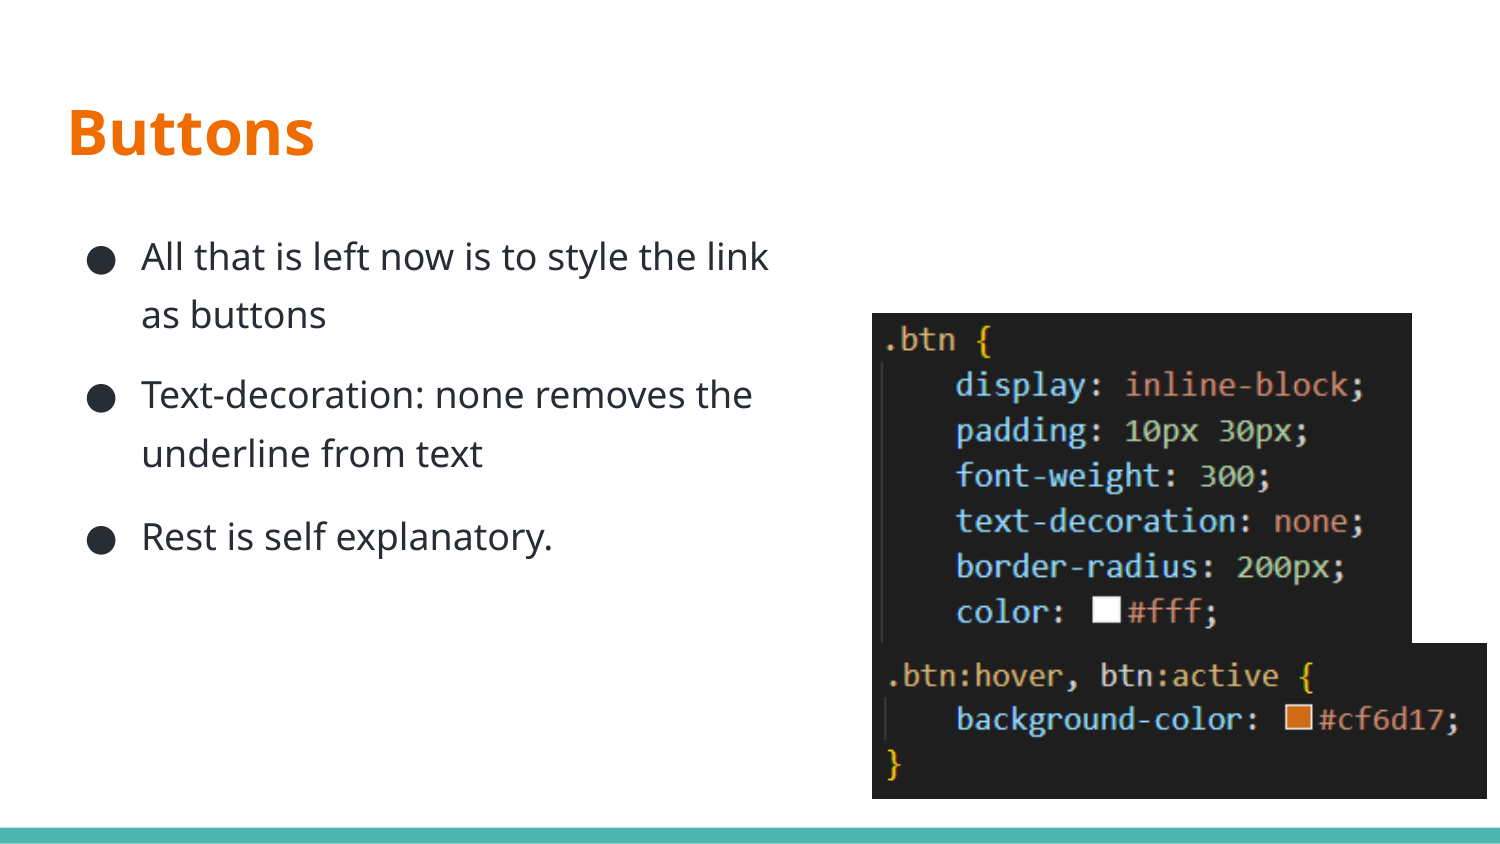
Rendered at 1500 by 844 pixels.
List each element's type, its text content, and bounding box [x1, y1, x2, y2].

picture [872, 313, 1487, 800]
title Buttons [51, 72, 1449, 189]
list All that is left now is to style the link as buttons Text-decoration: none removes the underline from text Rest is self explanatory. [51, 207, 816, 750]
